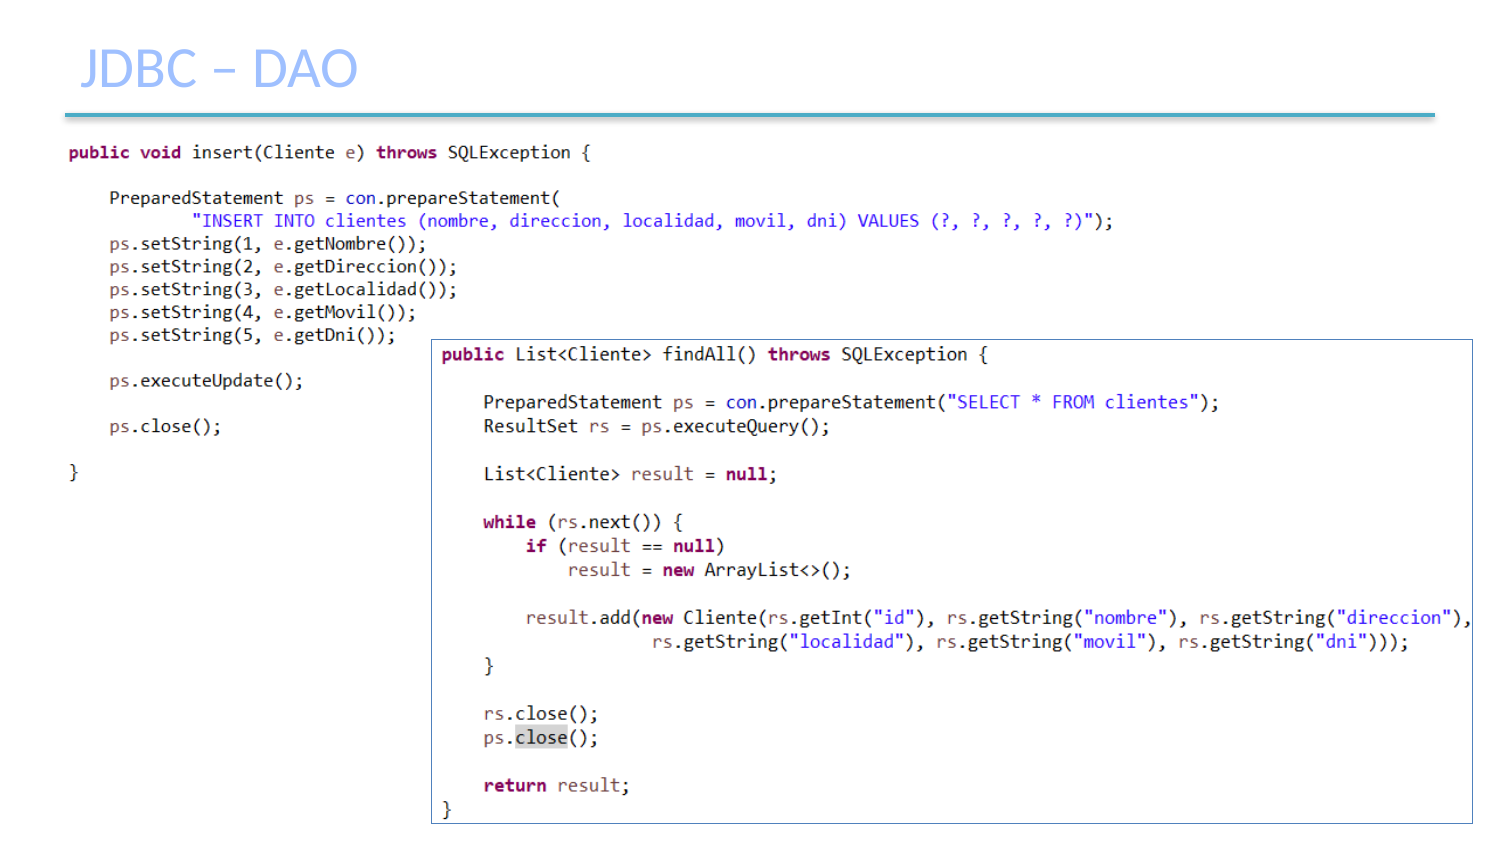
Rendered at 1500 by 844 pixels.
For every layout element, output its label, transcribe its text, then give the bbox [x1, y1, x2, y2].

title JDBC – DAO [64, 20, 1437, 109]
picture [64, 139, 1473, 824]
